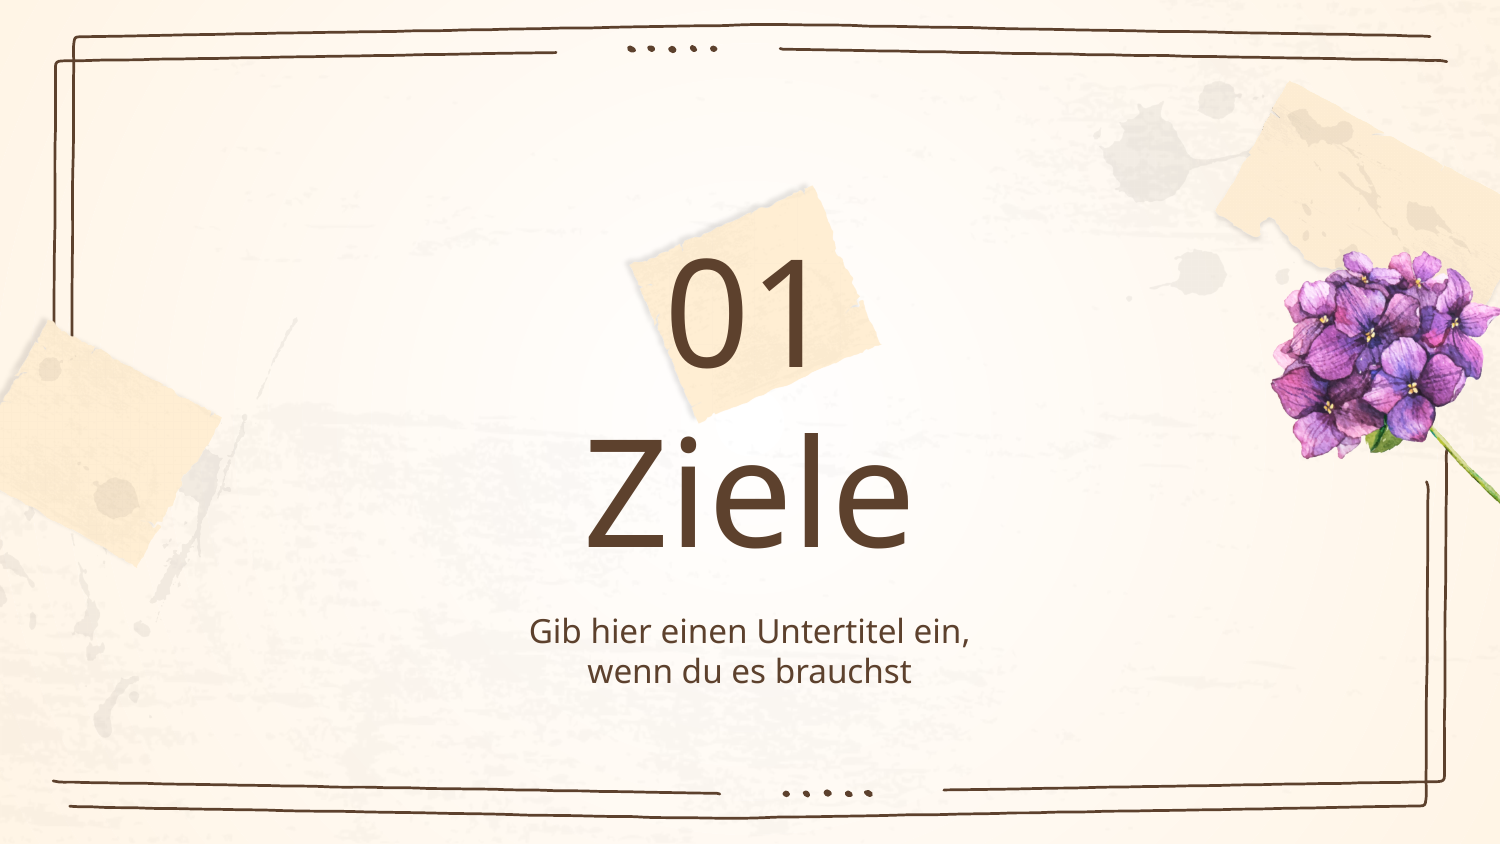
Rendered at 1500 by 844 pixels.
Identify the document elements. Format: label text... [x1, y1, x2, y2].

title Ziele [320, 382, 1180, 615]
subtitle Gib hier einen Untertitel ein, wenn du es brauchst [489, 595, 1011, 703]
title 01 [572, 202, 928, 406]
picture [0, 0, 1500, 844]
